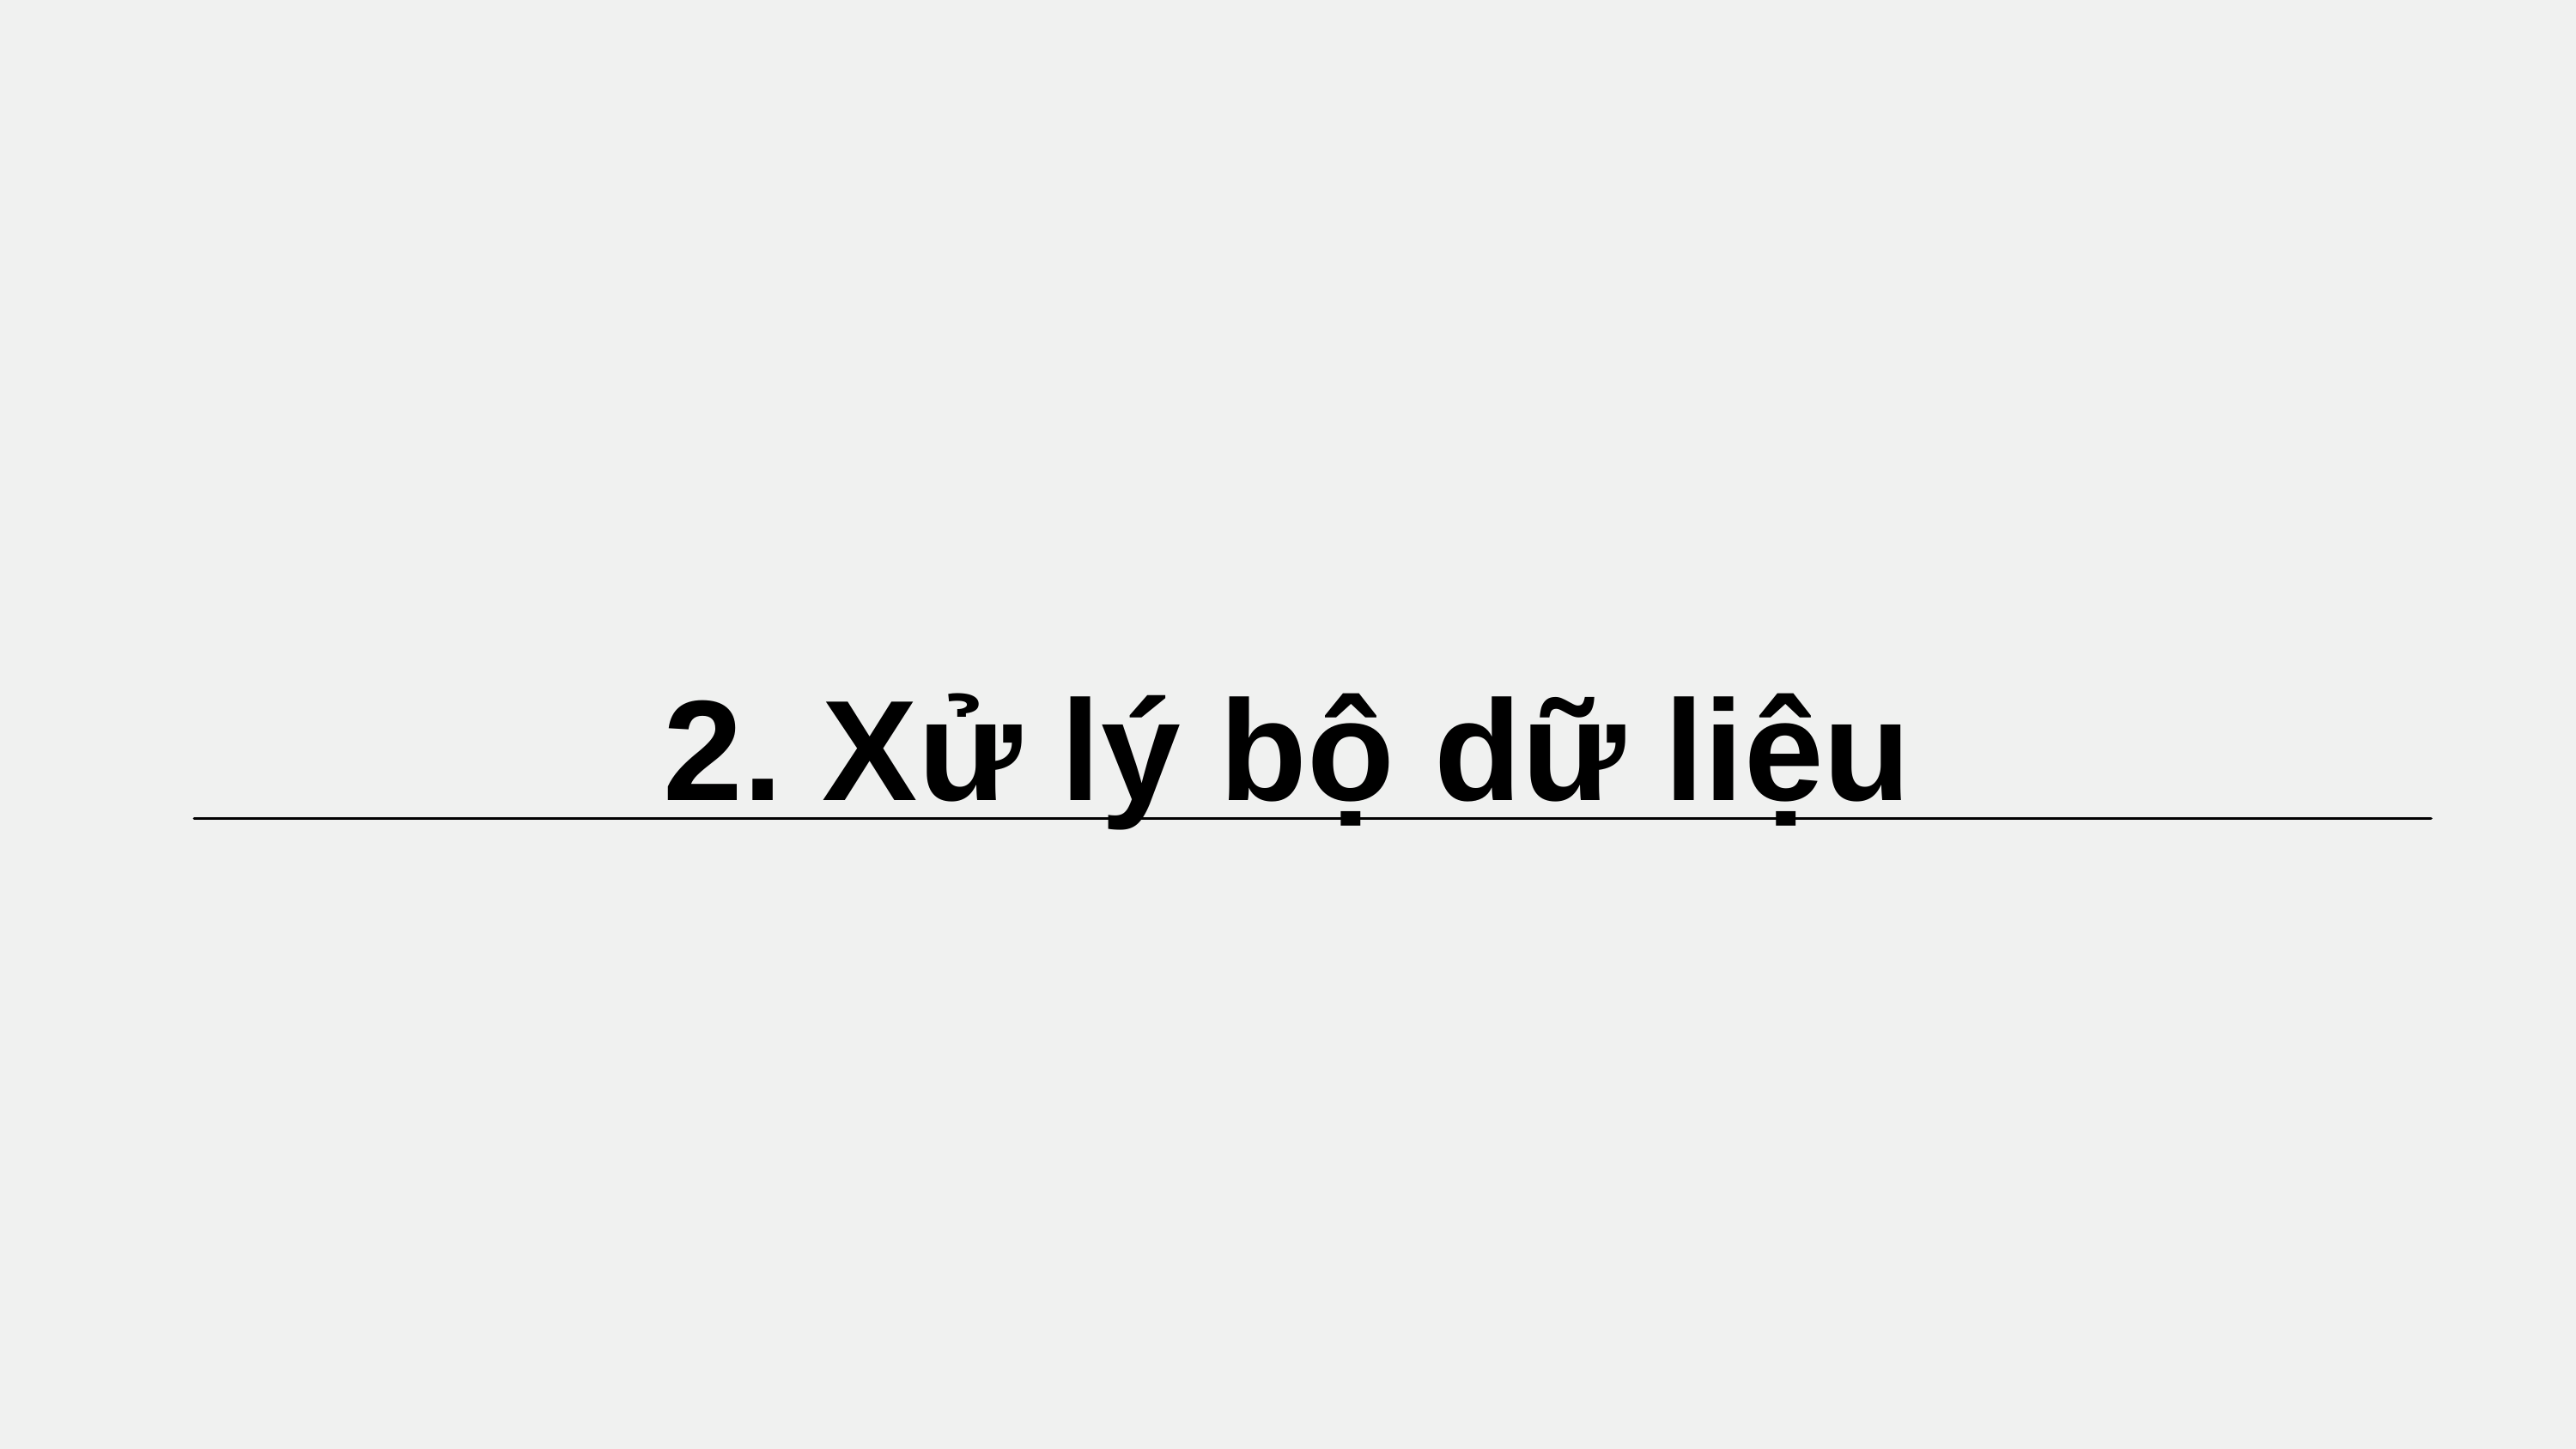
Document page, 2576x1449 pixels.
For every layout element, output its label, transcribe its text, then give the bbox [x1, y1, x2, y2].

text_box 2. Xử lý bộ dữ liệu [427, 622, 2148, 817]
